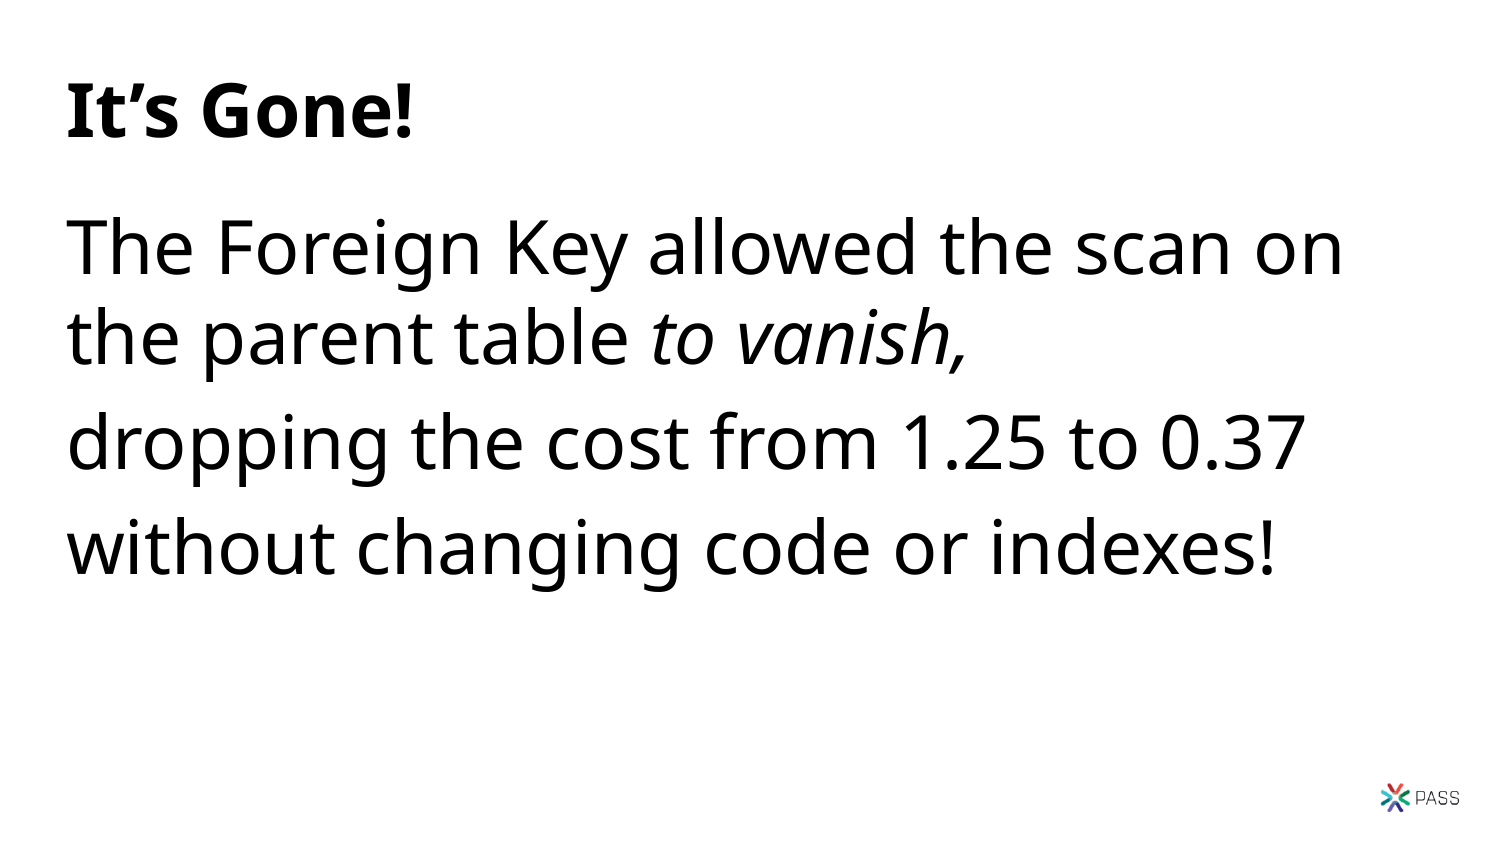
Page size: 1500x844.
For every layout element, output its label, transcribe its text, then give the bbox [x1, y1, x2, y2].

picture [1379, 781, 1460, 814]
list The Foreign Key allowed the scan on the parent table to vanish, dropping the cost from 1.25 to 0.37 without changing code or indexes! [51, 191, 1443, 753]
title It’s Gone! [51, 71, 1443, 173]
